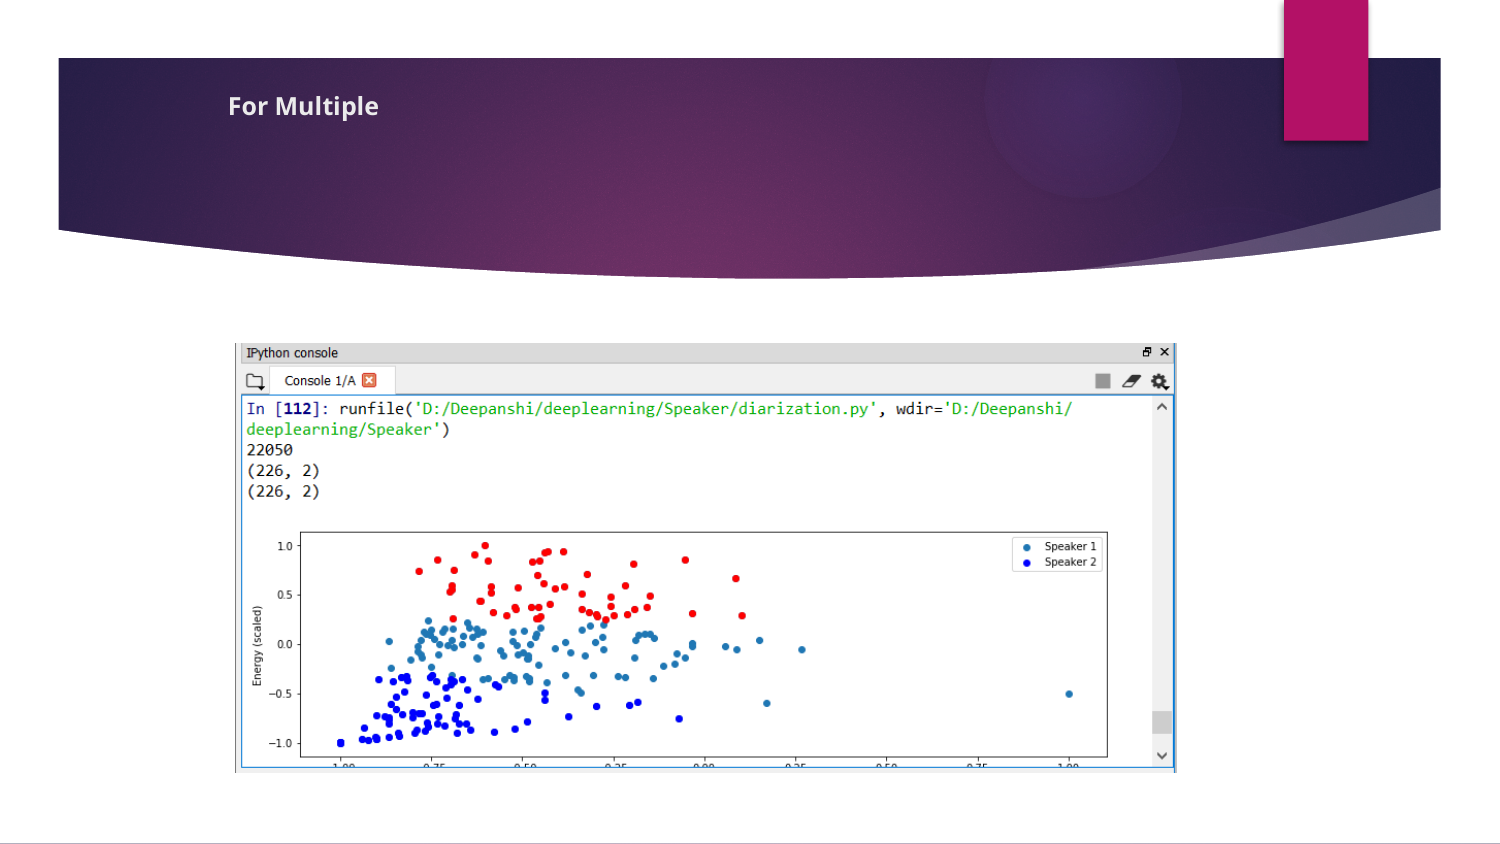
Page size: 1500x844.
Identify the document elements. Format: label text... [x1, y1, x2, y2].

title For Multiple [212, 75, 706, 160]
picture [235, 343, 1177, 773]
